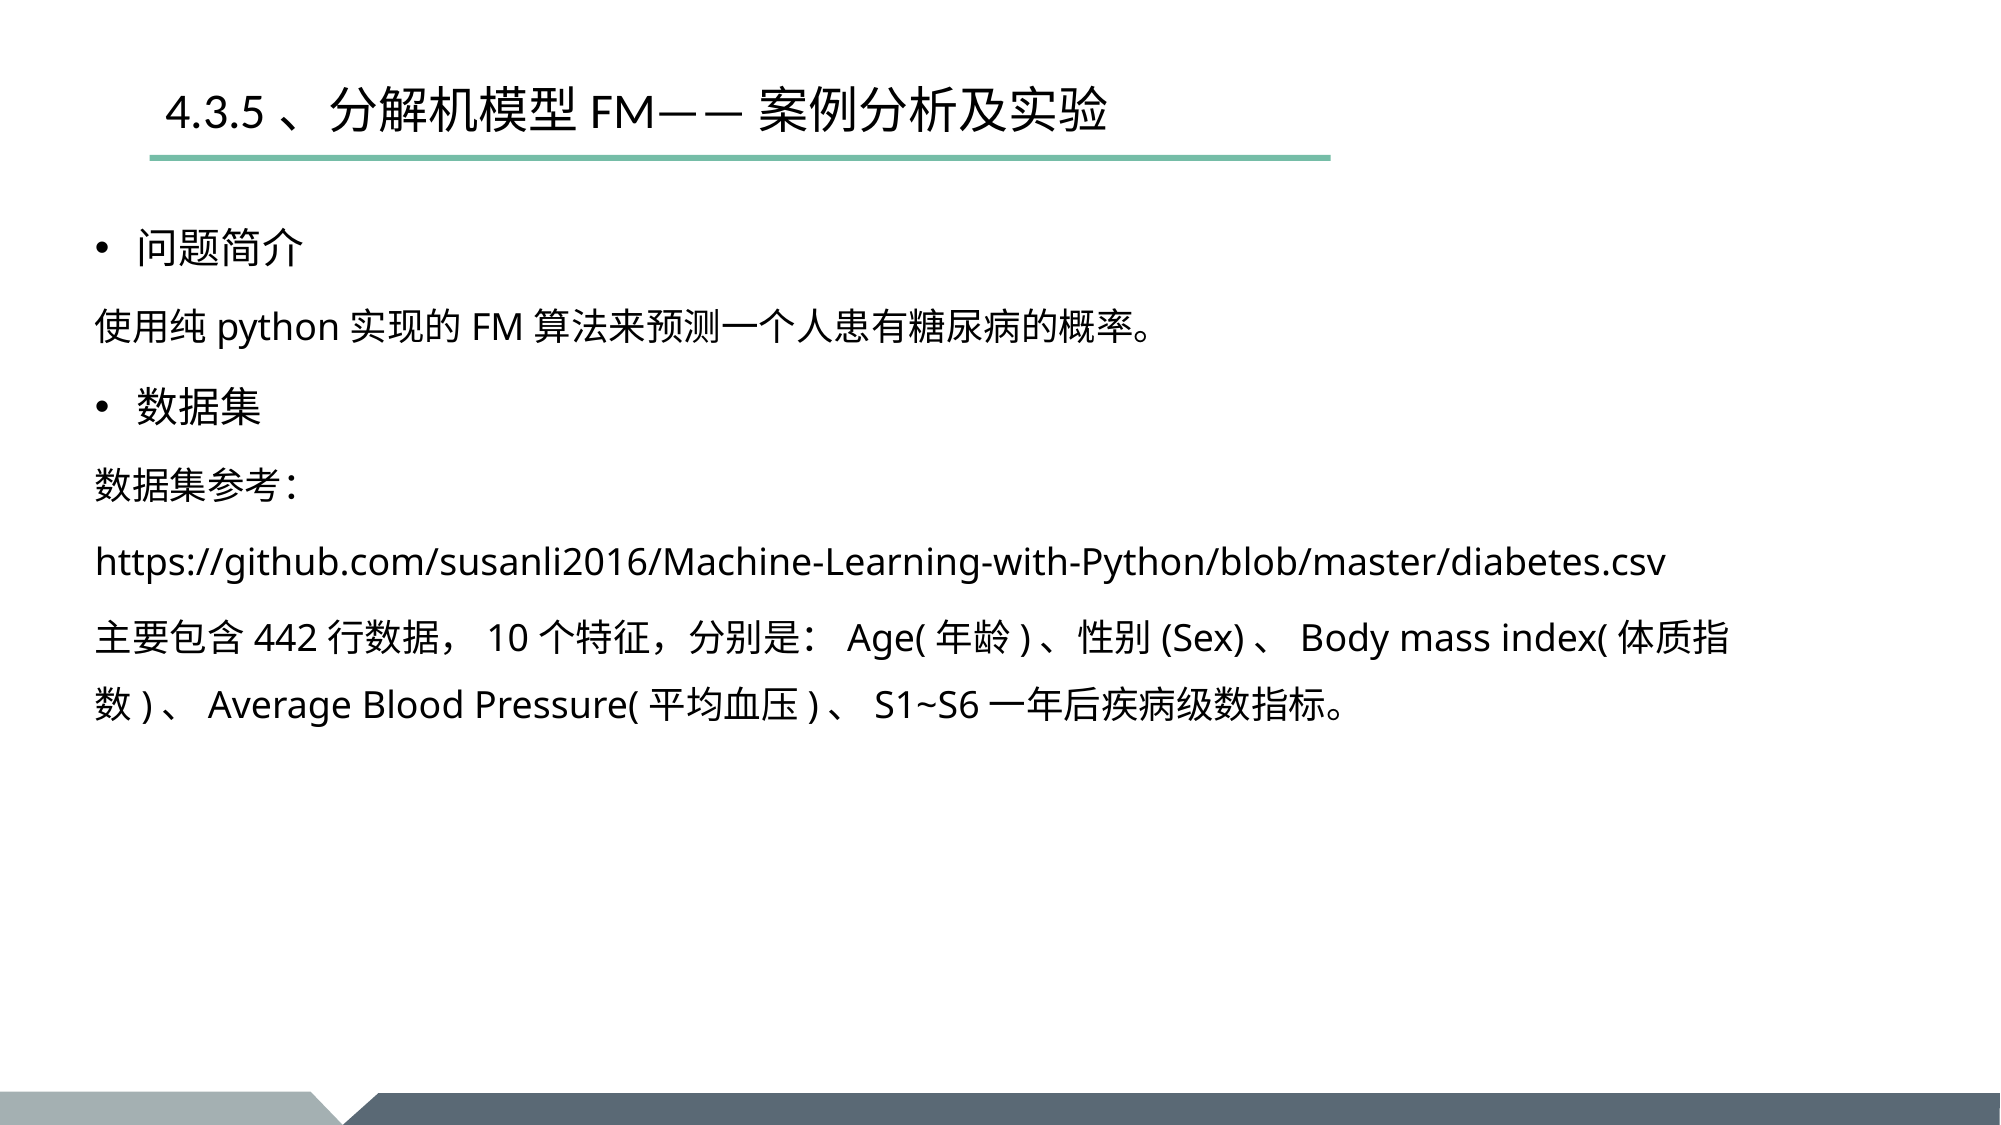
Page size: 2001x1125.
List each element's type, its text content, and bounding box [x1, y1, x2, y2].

list 问题简介 使用纯python实现的FM算法来预测一个人患有糖尿病的概率。 数据集 数据集参考： https://github.com/susanli2016/Machine-Learning-with-Python/blob/master/diabetes.csv 主要包含442行数据，10个特征，分别是：Age(年龄)、性别(Sex)、Body mass index(体质指数)、Average Blood Pressure(平均血压)、S1~S6一年后疾病级数指标。 [86, 188, 1895, 1033]
title 4.3.5、分解机模型FM——案例分析及实验 [157, 28, 1332, 159]
